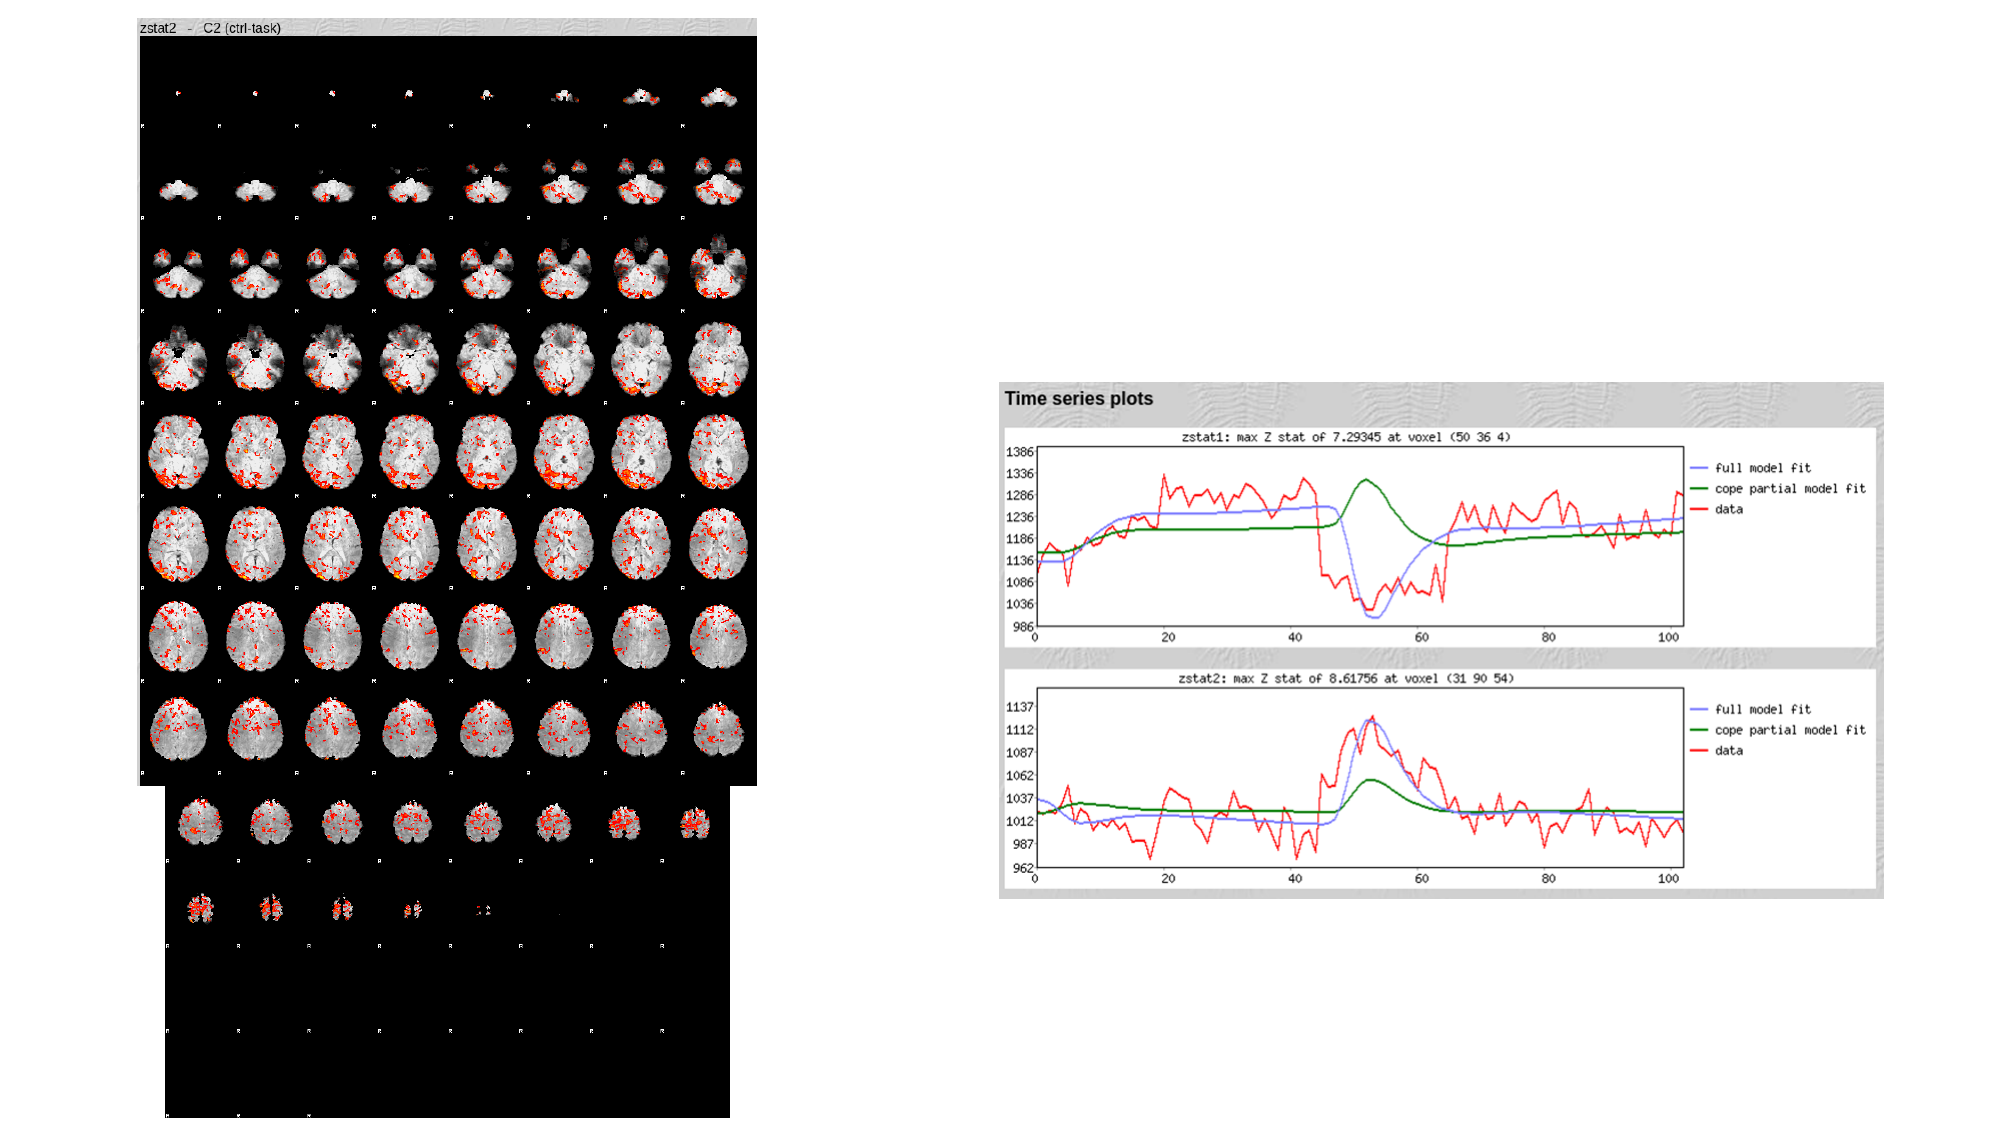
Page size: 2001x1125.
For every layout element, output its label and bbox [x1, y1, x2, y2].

picture [137, 18, 757, 1118]
picture [999, 382, 1884, 899]
